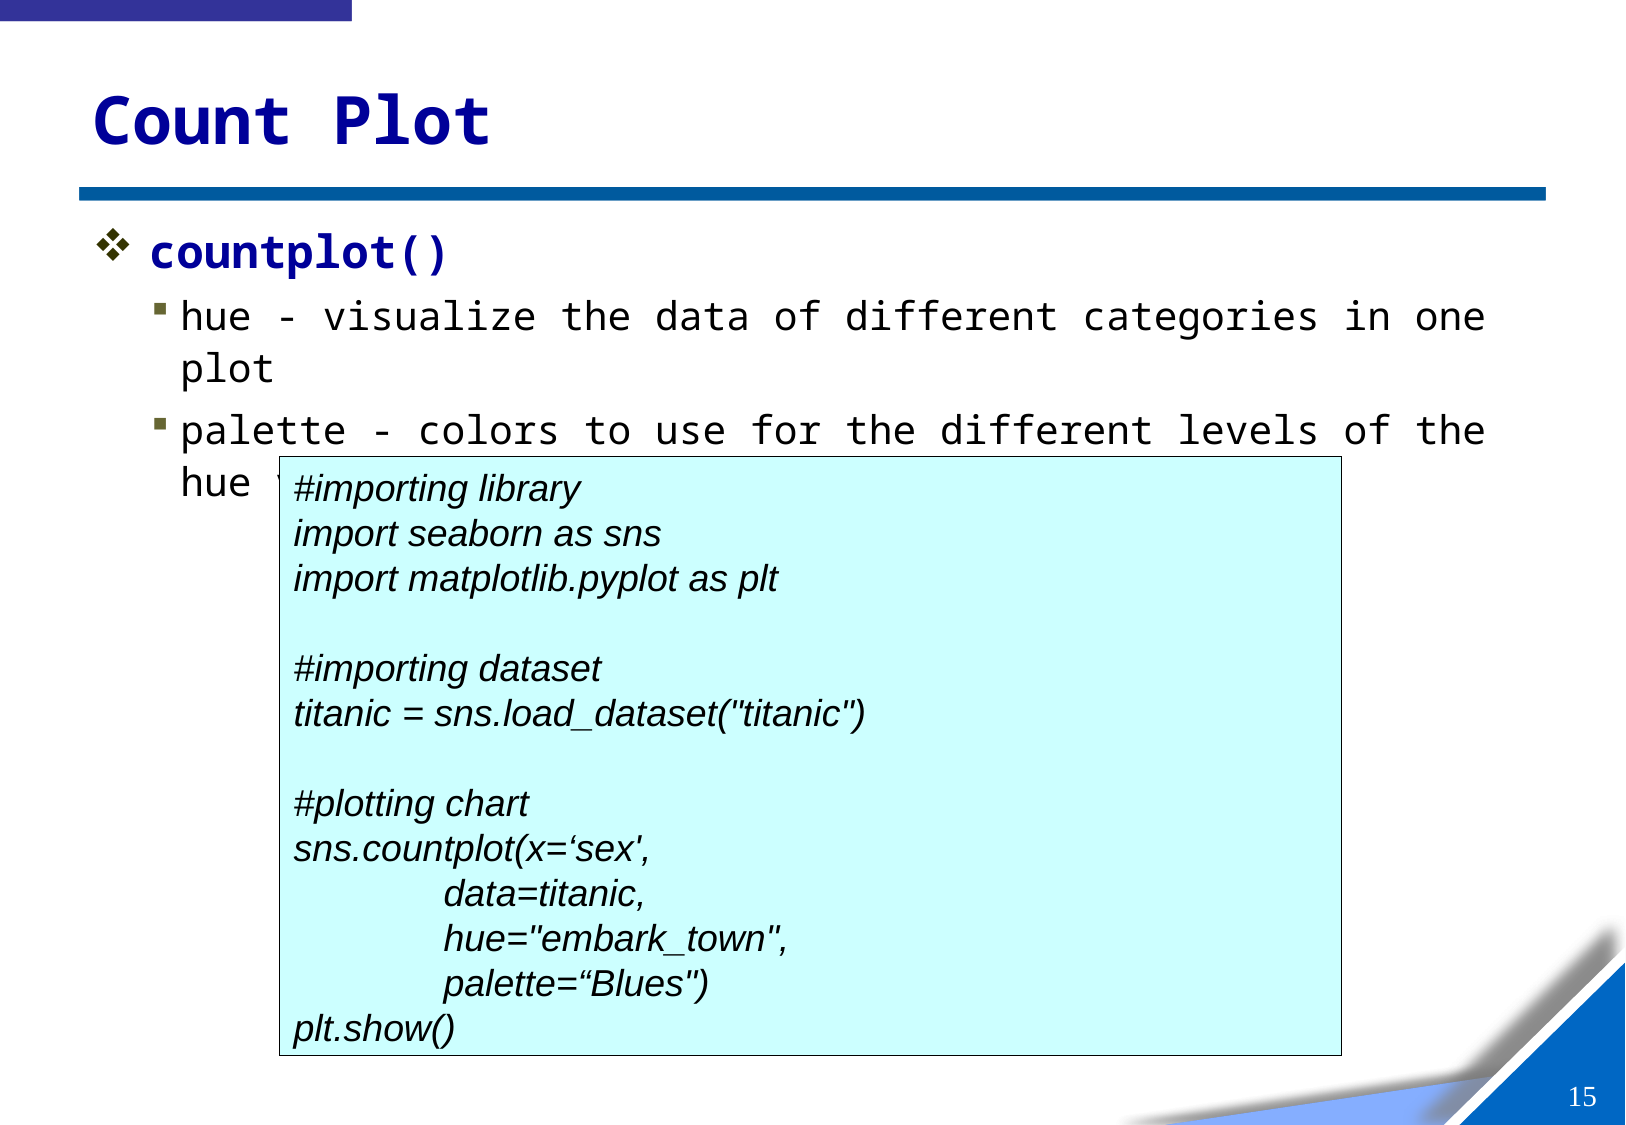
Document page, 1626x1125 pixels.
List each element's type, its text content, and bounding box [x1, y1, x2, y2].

title Count Plot [77, 59, 1544, 177]
slide_number 14 [1567, 1076, 1605, 1113]
text_box #importing library import seaborn as sns import matplotlib.pyplot as plt #importing dataset titanic = sns.load_dataset("titanic") #plotting chart sns.countplot(x=‘sex', data=titanic, hue="embark_town", palette=“Blues") plt.show() [279, 456, 1342, 1056]
list countplot() hue - visualize the data of different categories in one plot palette - colors to use for the different levels of the hue variable [77, 215, 1544, 1077]
